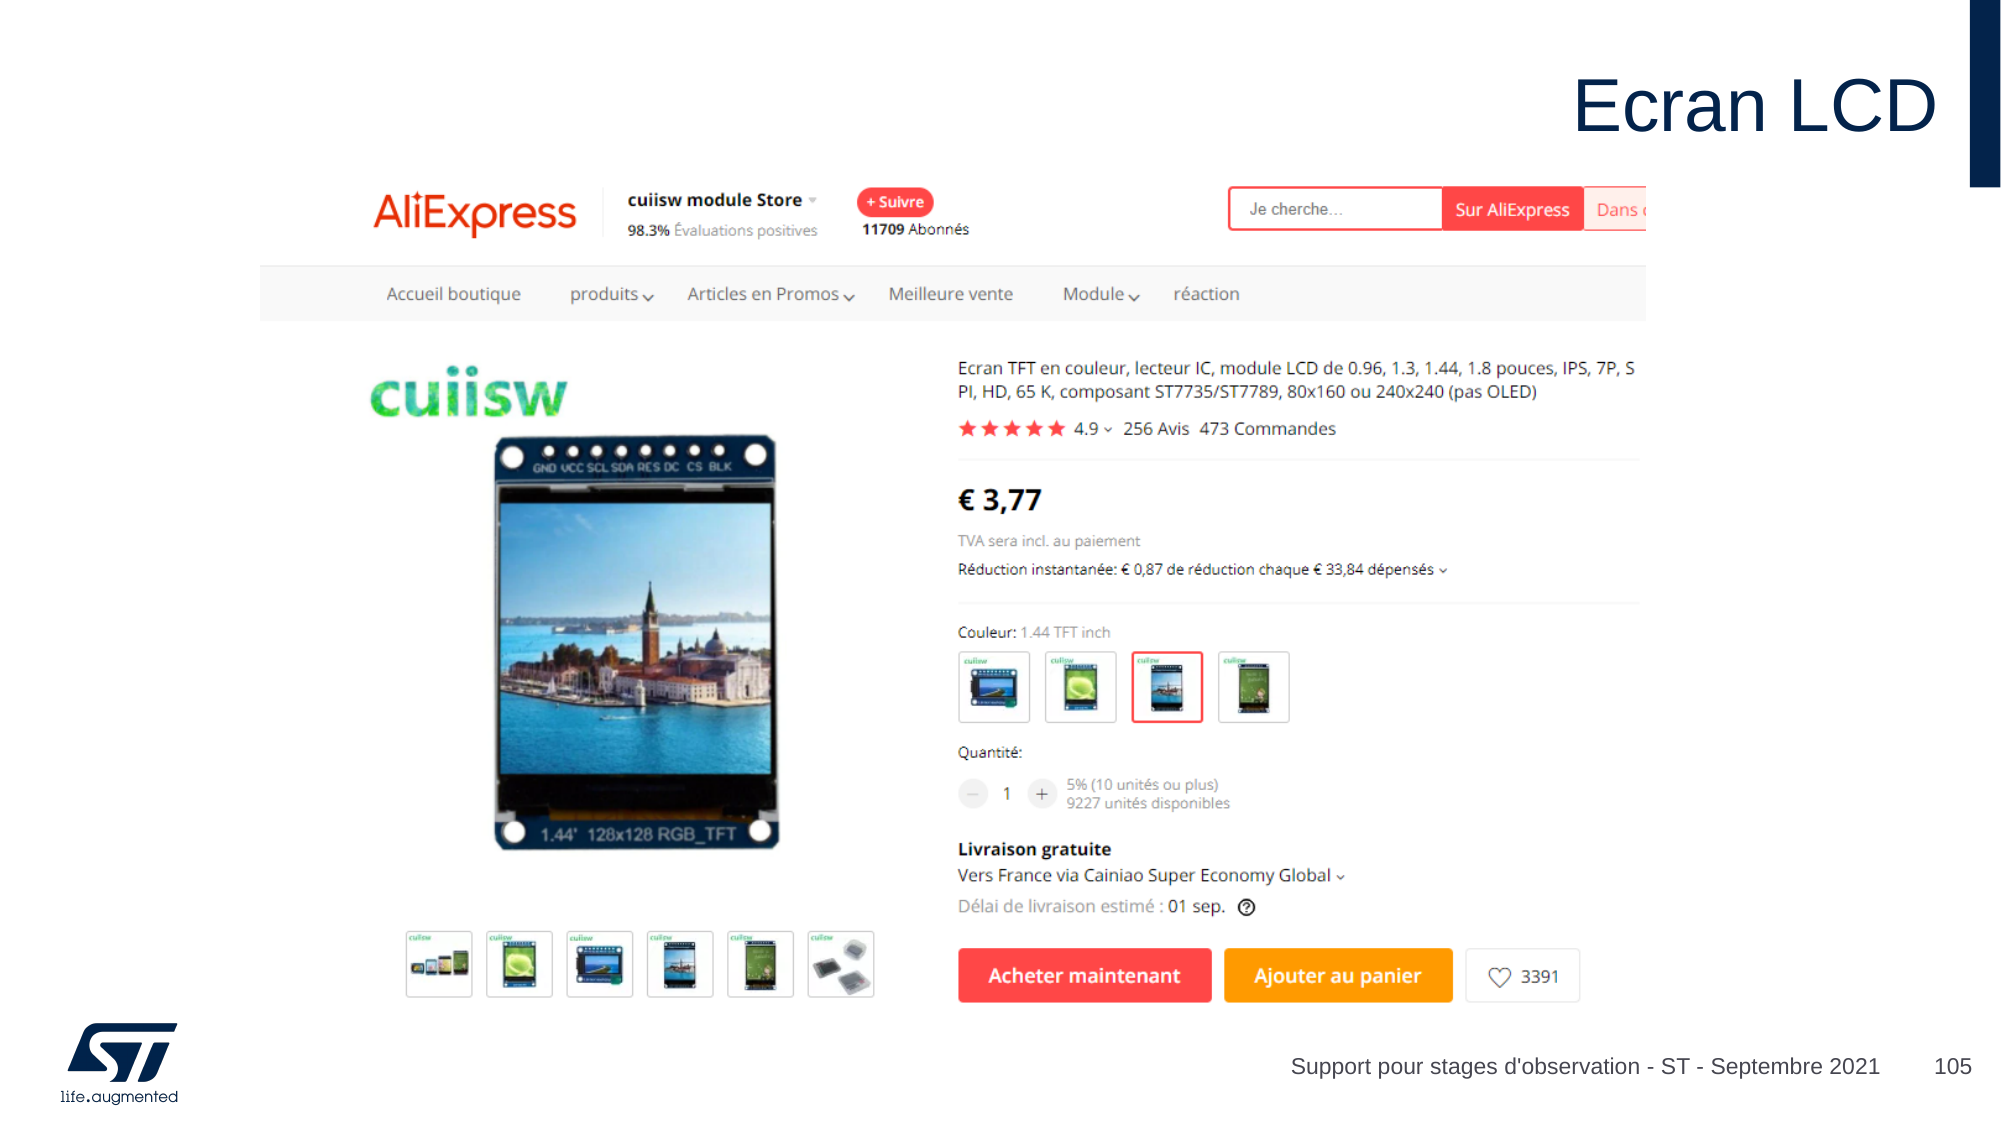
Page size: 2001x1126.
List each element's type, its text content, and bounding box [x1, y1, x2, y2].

picture [260, 174, 1646, 1020]
slide_number 105 [1905, 1038, 1973, 1087]
picture [37, 999, 201, 1126]
footer Support pour stages d'observation - ST - Septembre 2021 [996, 1038, 1896, 1087]
title Ecran LCD [49, 0, 1955, 215]
